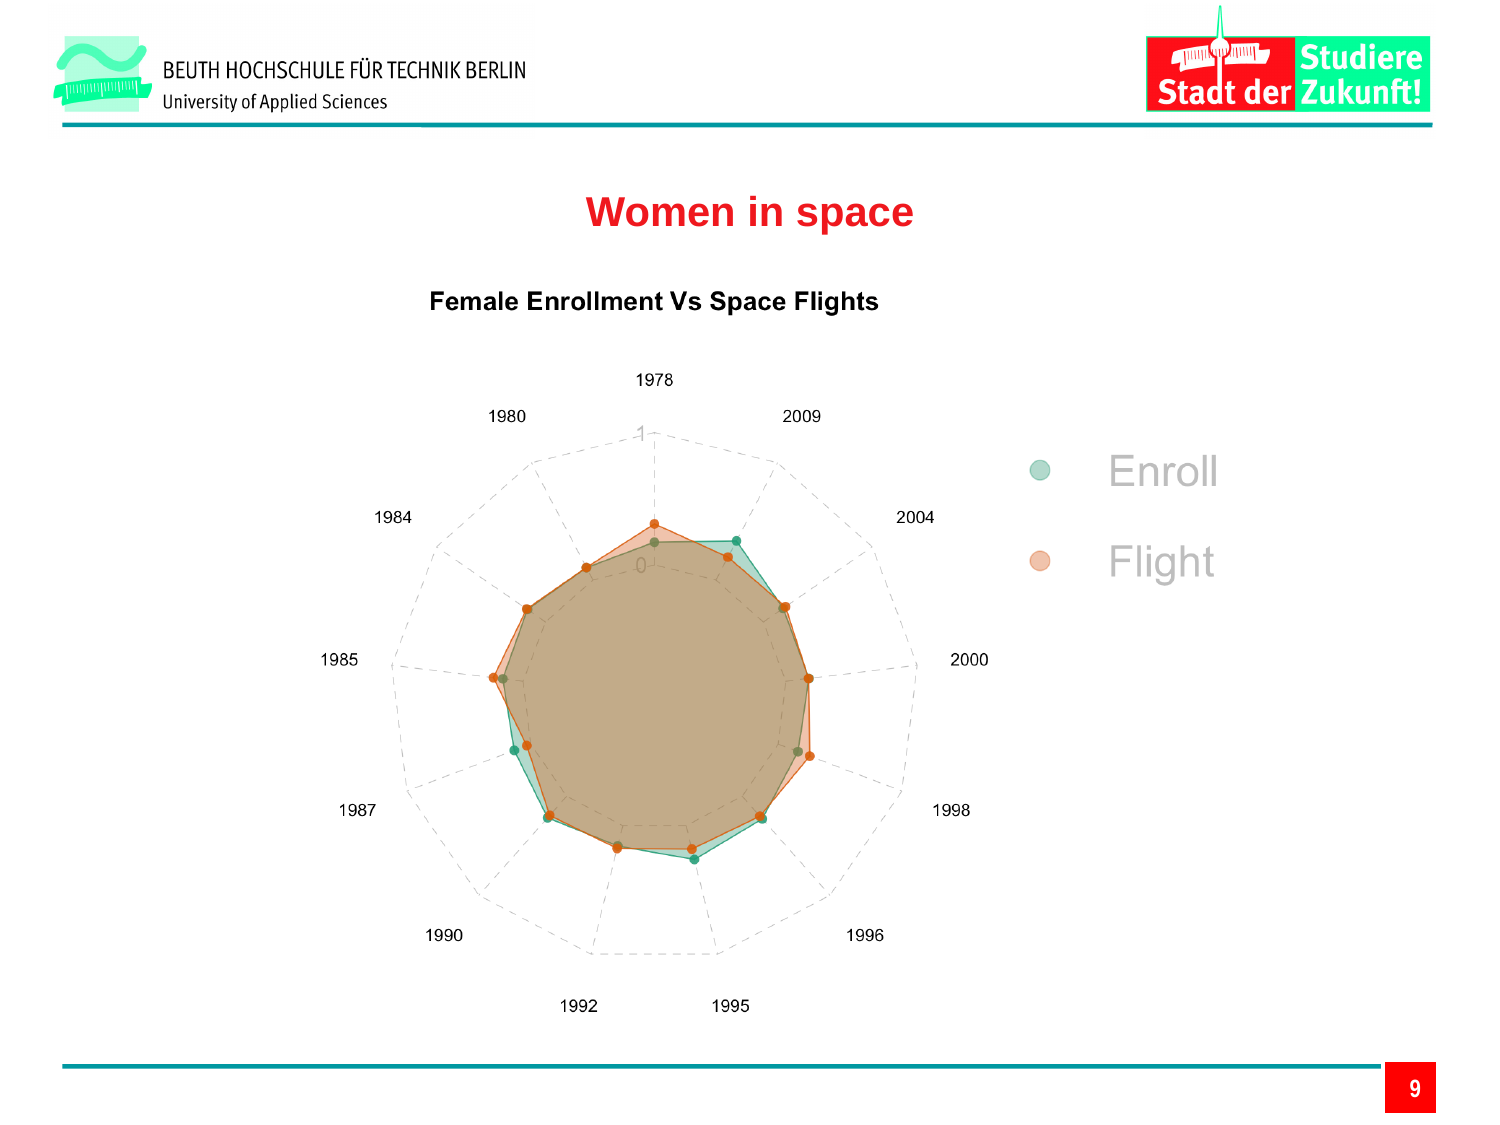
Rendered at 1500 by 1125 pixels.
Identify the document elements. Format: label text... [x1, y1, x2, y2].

picture [262, 269, 1238, 1033]
text_box 9 [1071, 1072, 1422, 1113]
picture [48, 3, 535, 139]
text_box Women in space [65, 177, 1435, 248]
picture [1144, 3, 1436, 139]
